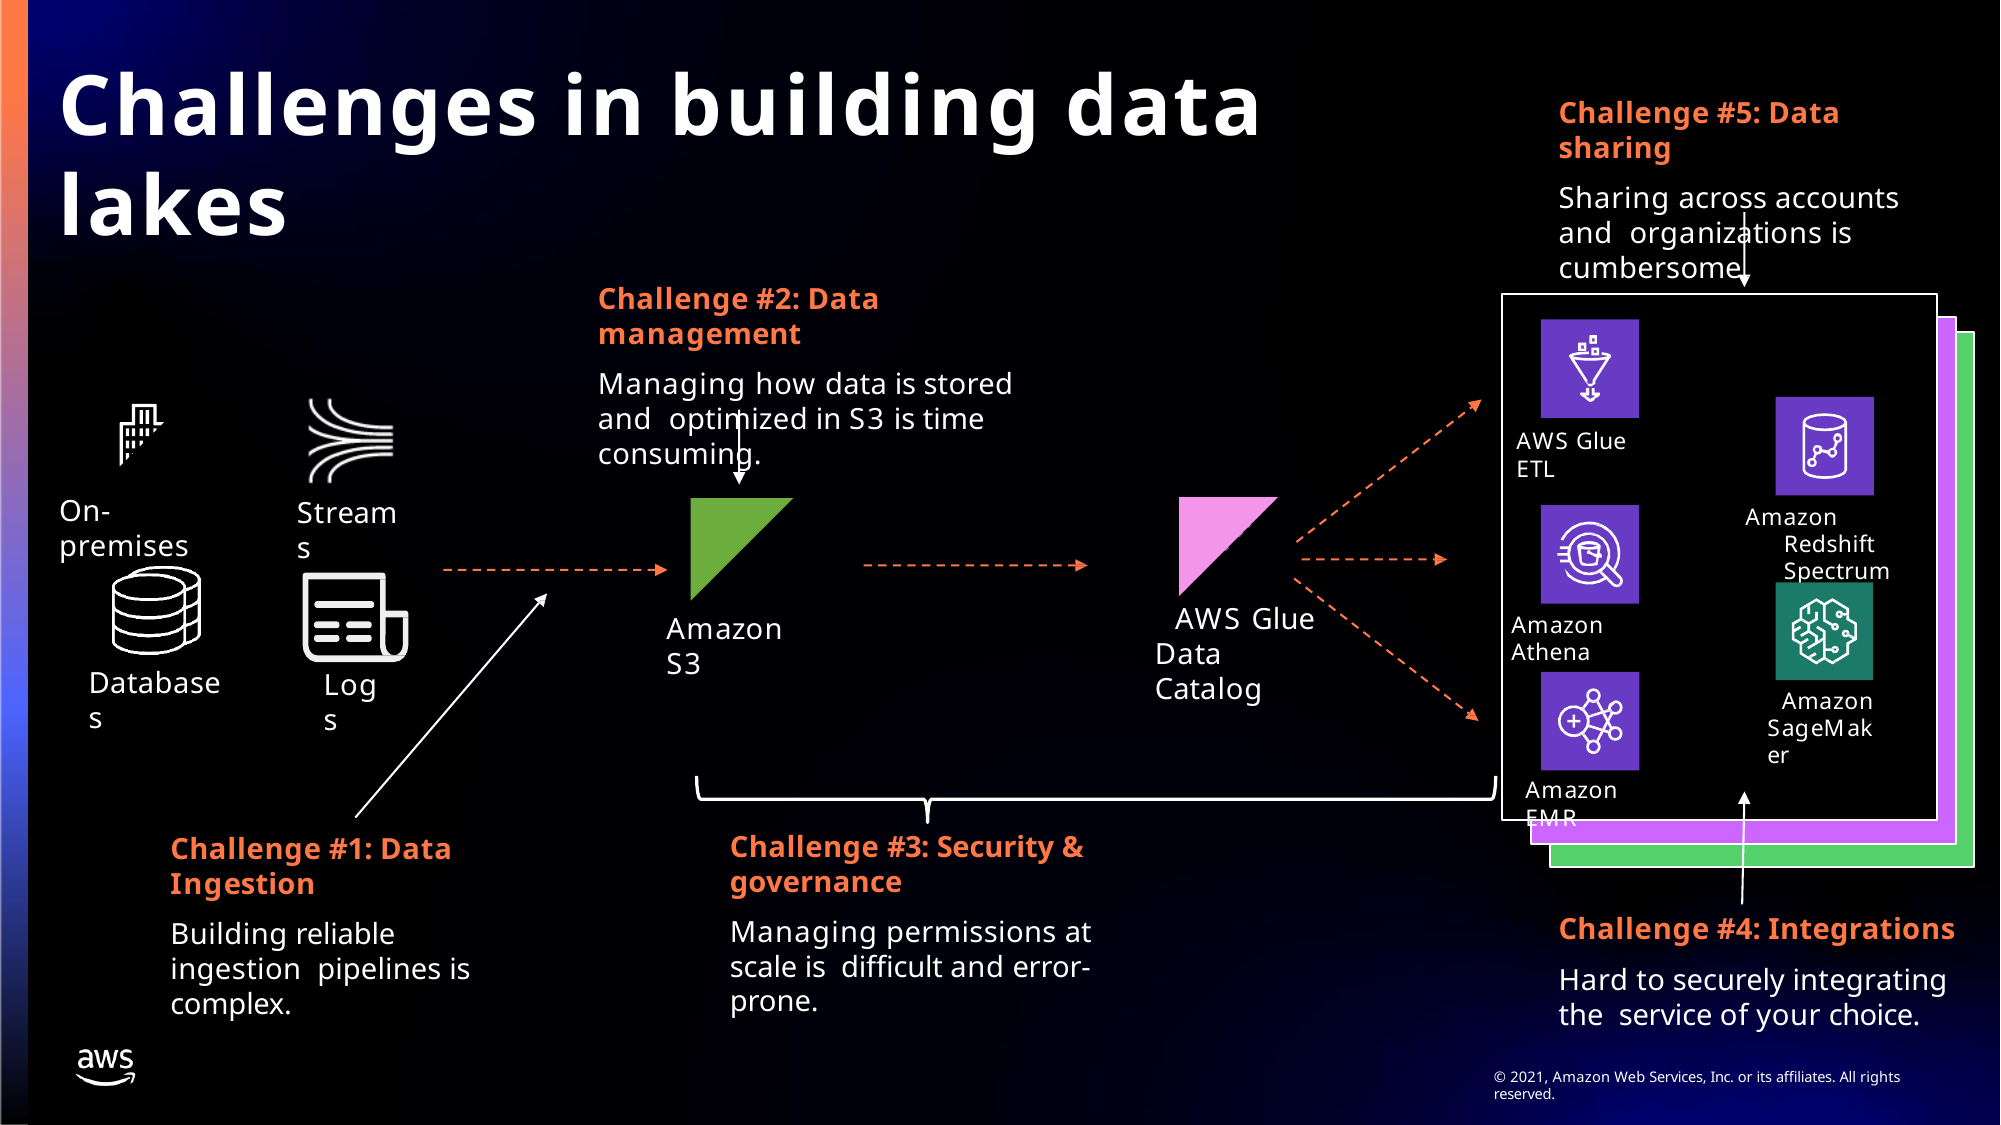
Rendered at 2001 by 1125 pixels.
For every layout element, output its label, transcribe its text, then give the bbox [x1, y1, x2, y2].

text_box [1388, 464, 1397, 472]
text_box [1330, 509, 1339, 517]
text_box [1178, 496, 1279, 597]
text_box [1411, 447, 1420, 454]
text_box On-premises [57, 490, 231, 563]
text_box [119, 403, 164, 467]
text_box [1374, 640, 1383, 647]
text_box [1775, 582, 1874, 681]
text_box [1376, 473, 1385, 481]
text_box [1432, 684, 1440, 692]
text_box [1455, 702, 1463, 710]
title Challenges in building data lakes [56, 50, 1403, 253]
text_box [1408, 666, 1417, 674]
text_box [1399, 456, 1408, 463]
text_box [1318, 518, 1327, 526]
text_box [357, 593, 548, 813]
text_box Challenge #3: Security & governance Managing permissions at scale is difficult and error-prone. [727, 810, 1236, 1018]
text_box [1362, 631, 1371, 638]
text_box [647, 563, 668, 577]
text_box [1307, 527, 1316, 534]
text_box [1457, 411, 1466, 419]
text_box Amazon S3 [664, 608, 818, 681]
text_box [1328, 604, 1337, 612]
text_box [696, 775, 1495, 823]
text_box [1353, 491, 1362, 499]
text_box [732, 471, 746, 485]
text_box [1305, 586, 1313, 594]
text_box [1420, 675, 1429, 683]
text_box Challenge #4: Integrations Hard to securely integrating the service of your choice. [1556, 893, 1982, 1031]
text_box [1351, 622, 1360, 629]
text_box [1500, 292, 1976, 869]
text_box [1443, 693, 1452, 701]
text_box Challenge #2: Data management Managing how data is stored and optimized in S3 is time consuming. [595, 263, 1062, 471]
text_box [1295, 536, 1304, 543]
text_box [1293, 577, 1302, 585]
text_box [1385, 648, 1394, 656]
text_box [1738, 212, 1751, 288]
text_box [1397, 657, 1406, 665]
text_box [690, 497, 794, 601]
text_box [1422, 438, 1431, 445]
text_box [302, 572, 409, 663]
picture [0, 0, 2000, 1125]
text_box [1540, 319, 1875, 771]
text_box Logs [321, 663, 388, 736]
text_box Databases [86, 682, 227, 734]
text_box Challenge #5: Data sharing Sharing across accounts and organizations is cumbersome. [1556, 77, 1954, 284]
text_box [1446, 420, 1454, 428]
text_box [1434, 429, 1443, 437]
text_box [1342, 500, 1350, 508]
text_box [1464, 708, 1479, 722]
text_box AWS Glue Data Catalog [1152, 598, 1329, 706]
footer © 2021, Amazon Web Services, Inc. or its affiliates. All rights reserved. [1491, 1066, 1958, 1125]
text_box [1316, 595, 1325, 603]
text_box [1365, 482, 1374, 490]
text_box Challenge #1: Data Ingestion Building reliable ingestion pipelines is complex. [168, 813, 569, 1020]
text_box [1339, 613, 1348, 621]
text_box Streams [294, 496, 408, 565]
text_box [1432, 553, 1448, 566]
text_box [1467, 399, 1482, 413]
text_box [1067, 559, 1088, 572]
